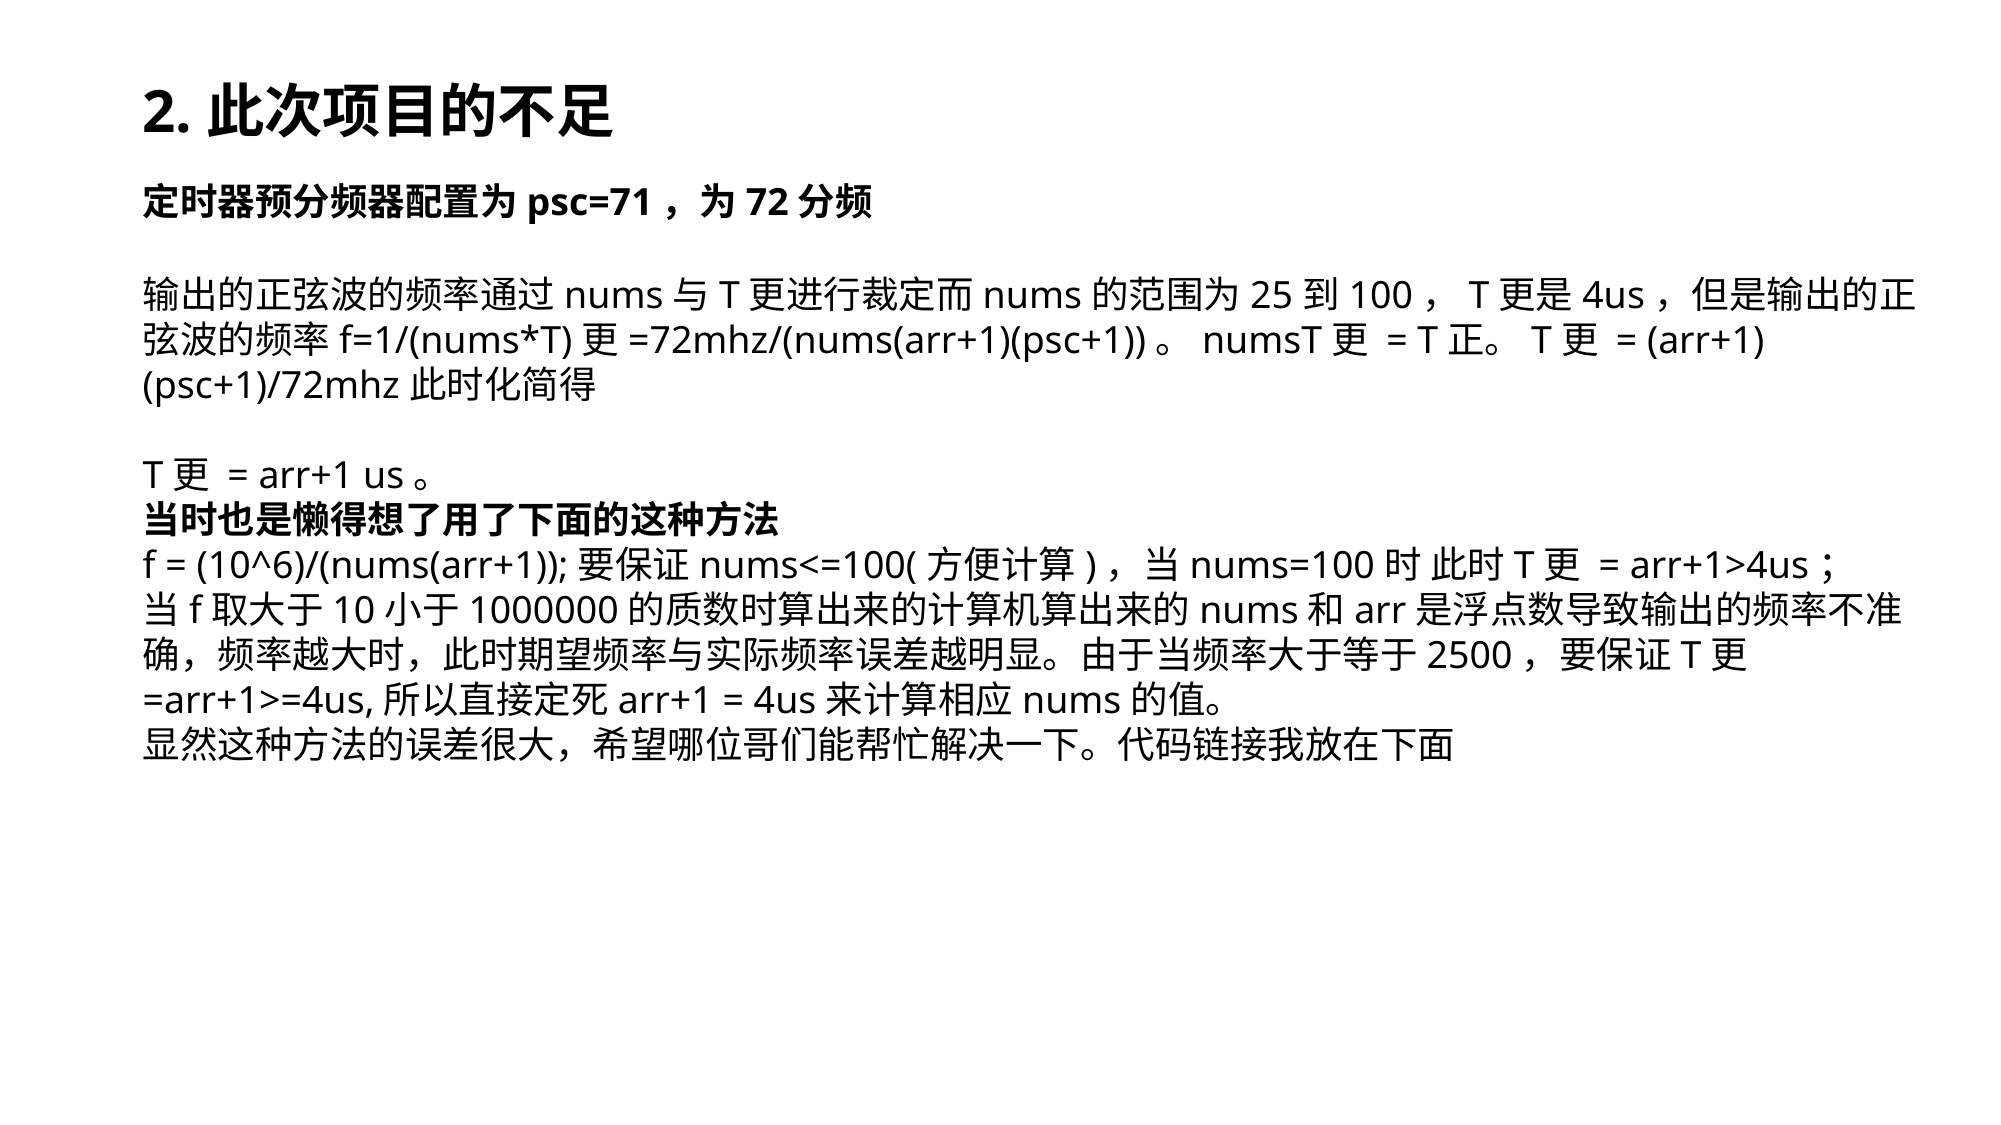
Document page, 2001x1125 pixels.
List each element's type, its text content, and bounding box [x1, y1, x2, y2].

text_box 输出的正弦波的频率通过nums与T更进行裁定而nums的范围为25到100，T更是4us，但是输出的正弦波的频率f=1/(nums*T)更=72mhz/(nums(arr+1)(psc+1))。numsT更 = T正。T更 = (arr+1)(psc+1)/72mhz此时化简得 T更 = arr+1 us。 当时也是懒得想了用了下面的这种方法 f = (10^6)/(nums(arr+1));要保证nums<=100(方便计算)，当nums=100时 此时T更 = arr+1>4us； 当f取大于10小于1000000的质数时算出来的计算机算出来的nums和arr是浮点数导致输出的频率不准确，频率越大时，此时期望频率与实际频率误差越明显。由于当频率大于等于2500，要保证T更 =arr+1>=4us,所以直接定死arr+1 = 4us来计算相应nums的值。 显然这种方法的误差很大，希望哪位哥们能帮忙解决一下。代码链接我放在下面 [127, 263, 1939, 819]
text_box 2.此次项目的不足 [127, 66, 1768, 151]
text_box 定时器预分频器配置为psc=71，为72分频 [127, 170, 948, 231]
